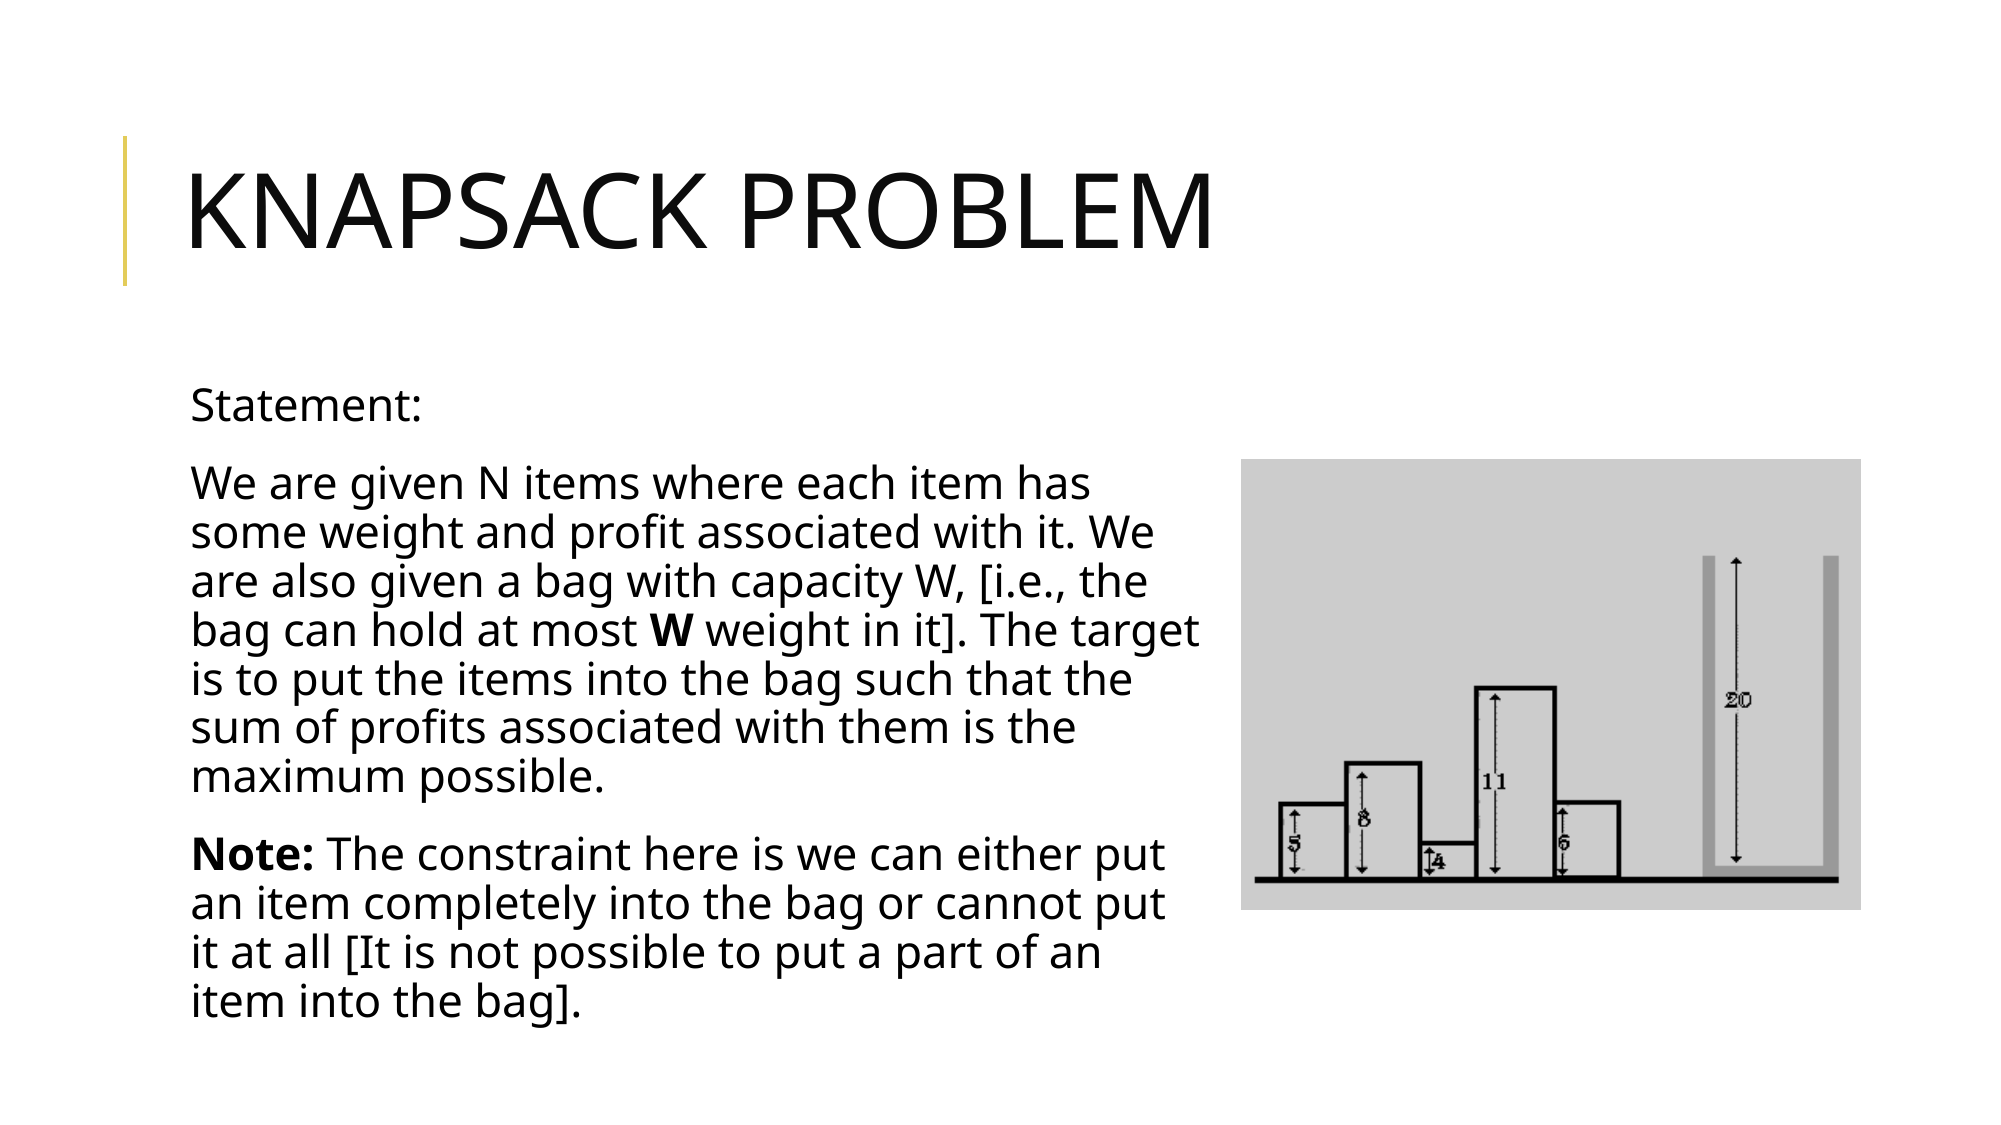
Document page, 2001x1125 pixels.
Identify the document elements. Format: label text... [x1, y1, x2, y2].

list Statement: We are given N items where each item has some weight and profit associated with it. We are also given a bag with capacity W, [i.e., the bag can hold at most W weight in it]. The target is to put the items into the bag such that the sum of profits associated with them is the maximum possible. Note: The constraint here is we can either put an item completely into the bag or cannot put it at all [It is not possible to put a part of an item into the bag]. [168, 375, 1212, 1035]
picture [1241, 459, 1861, 910]
title KNAPSACK PROBLEM [168, 96, 1763, 342]
